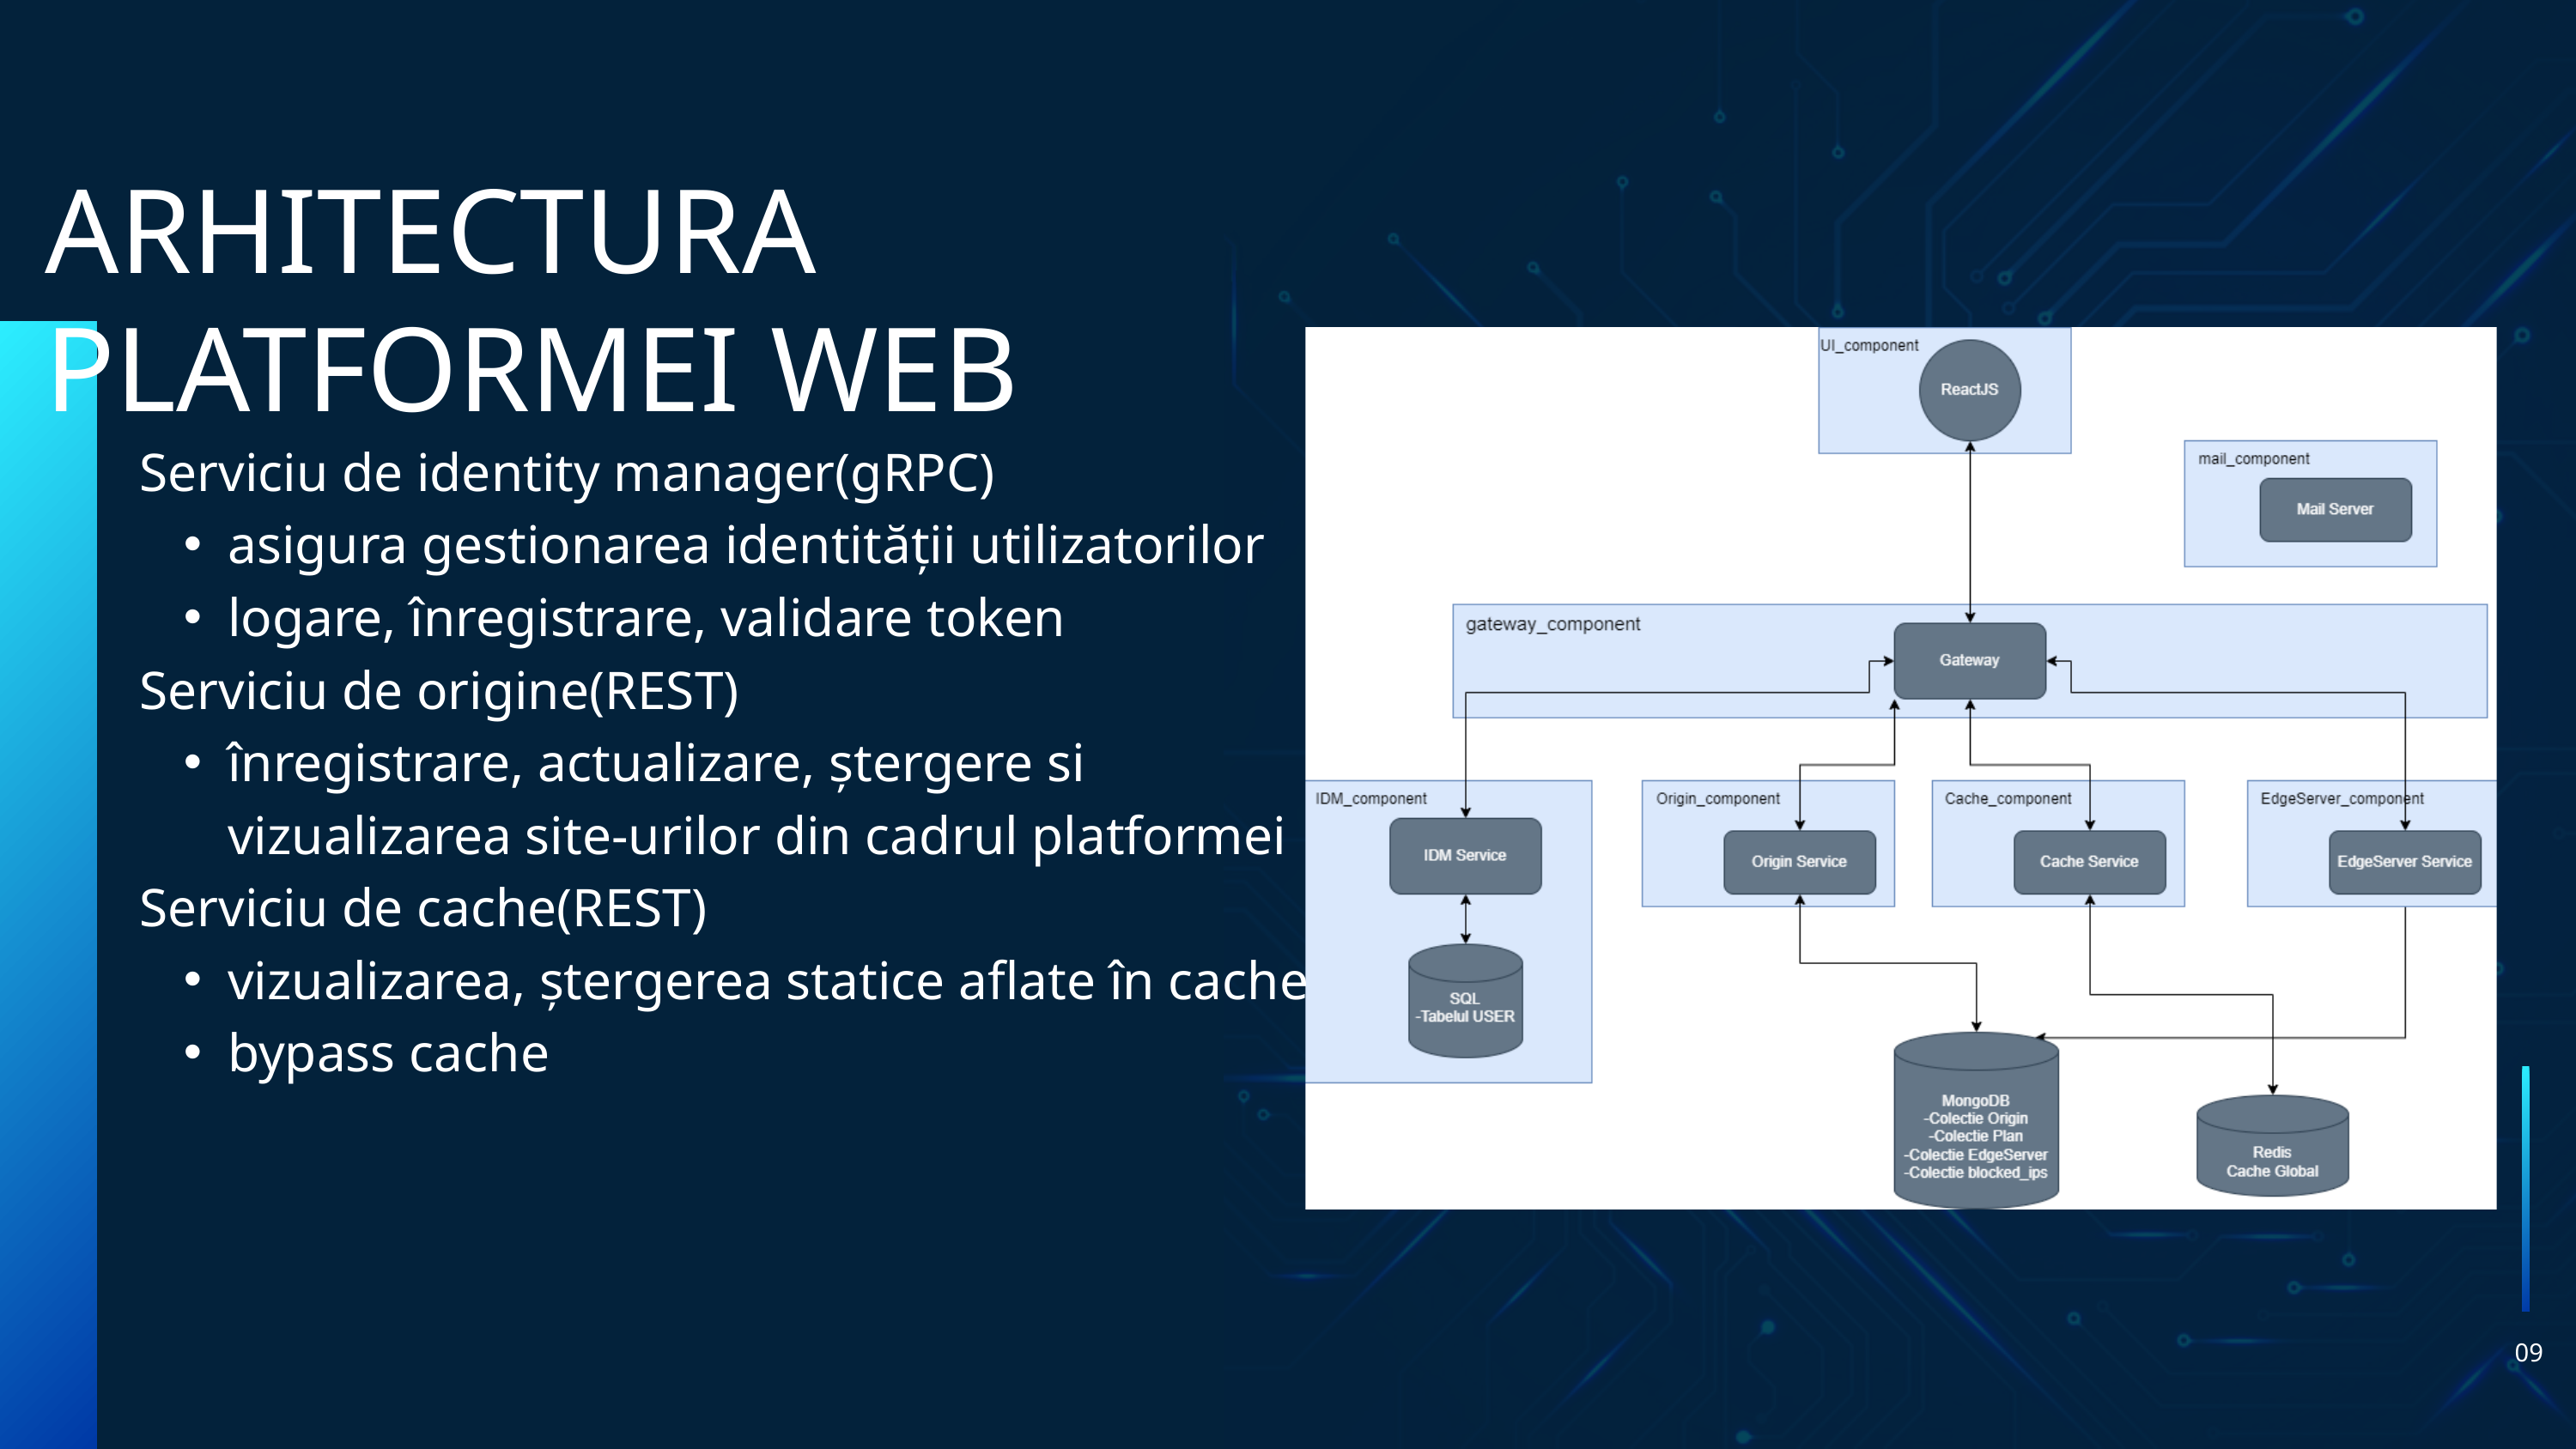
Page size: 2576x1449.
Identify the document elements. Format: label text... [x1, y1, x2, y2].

text_box [1224, 0, 2576, 1449]
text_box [0, 309, 97, 1449]
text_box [2522, 1046, 2530, 1313]
text_box ARHITECTURA PLATFORMEI WEB [45, 158, 1376, 435]
text_box Serviciu de identity manager(gRPC) asigura gestionarea identității utilizatorilor logare, înregistrare, validare token Serviciu de origine(REST) înregistrare, actualizare, ștergere si vizualizarea site-urilor din cadrul platformei Serviciu de cache(REST) vizualizarea, ștergerea statice aflate în cache bypass cache [139, 428, 1301, 1155]
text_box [1305, 326, 2497, 1210]
text_box 09 [2490, 1331, 2568, 1367]
